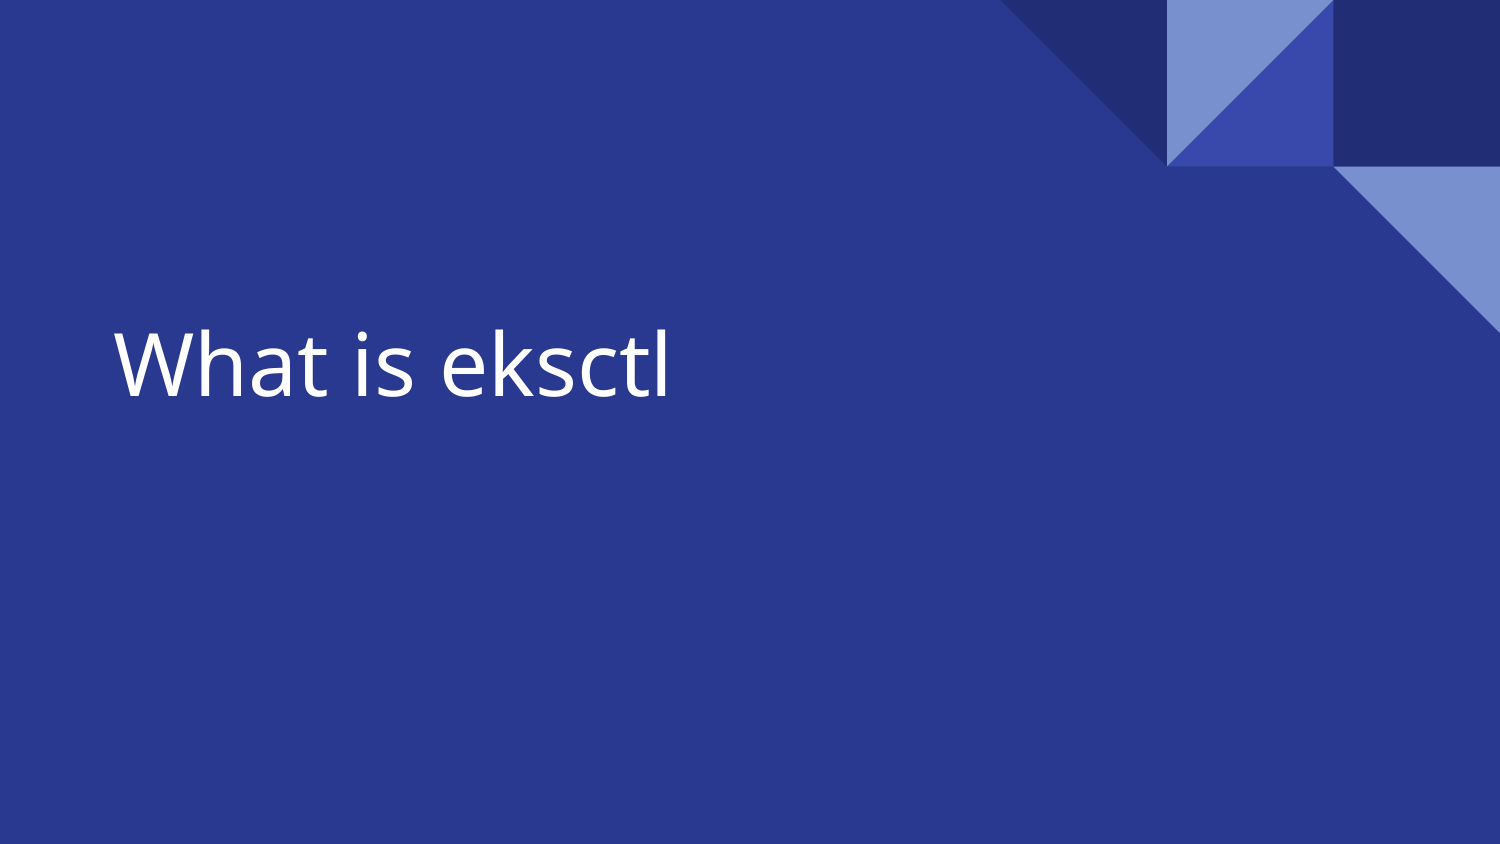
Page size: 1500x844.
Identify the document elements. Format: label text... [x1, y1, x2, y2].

title What is eksctl [98, 291, 1447, 429]
